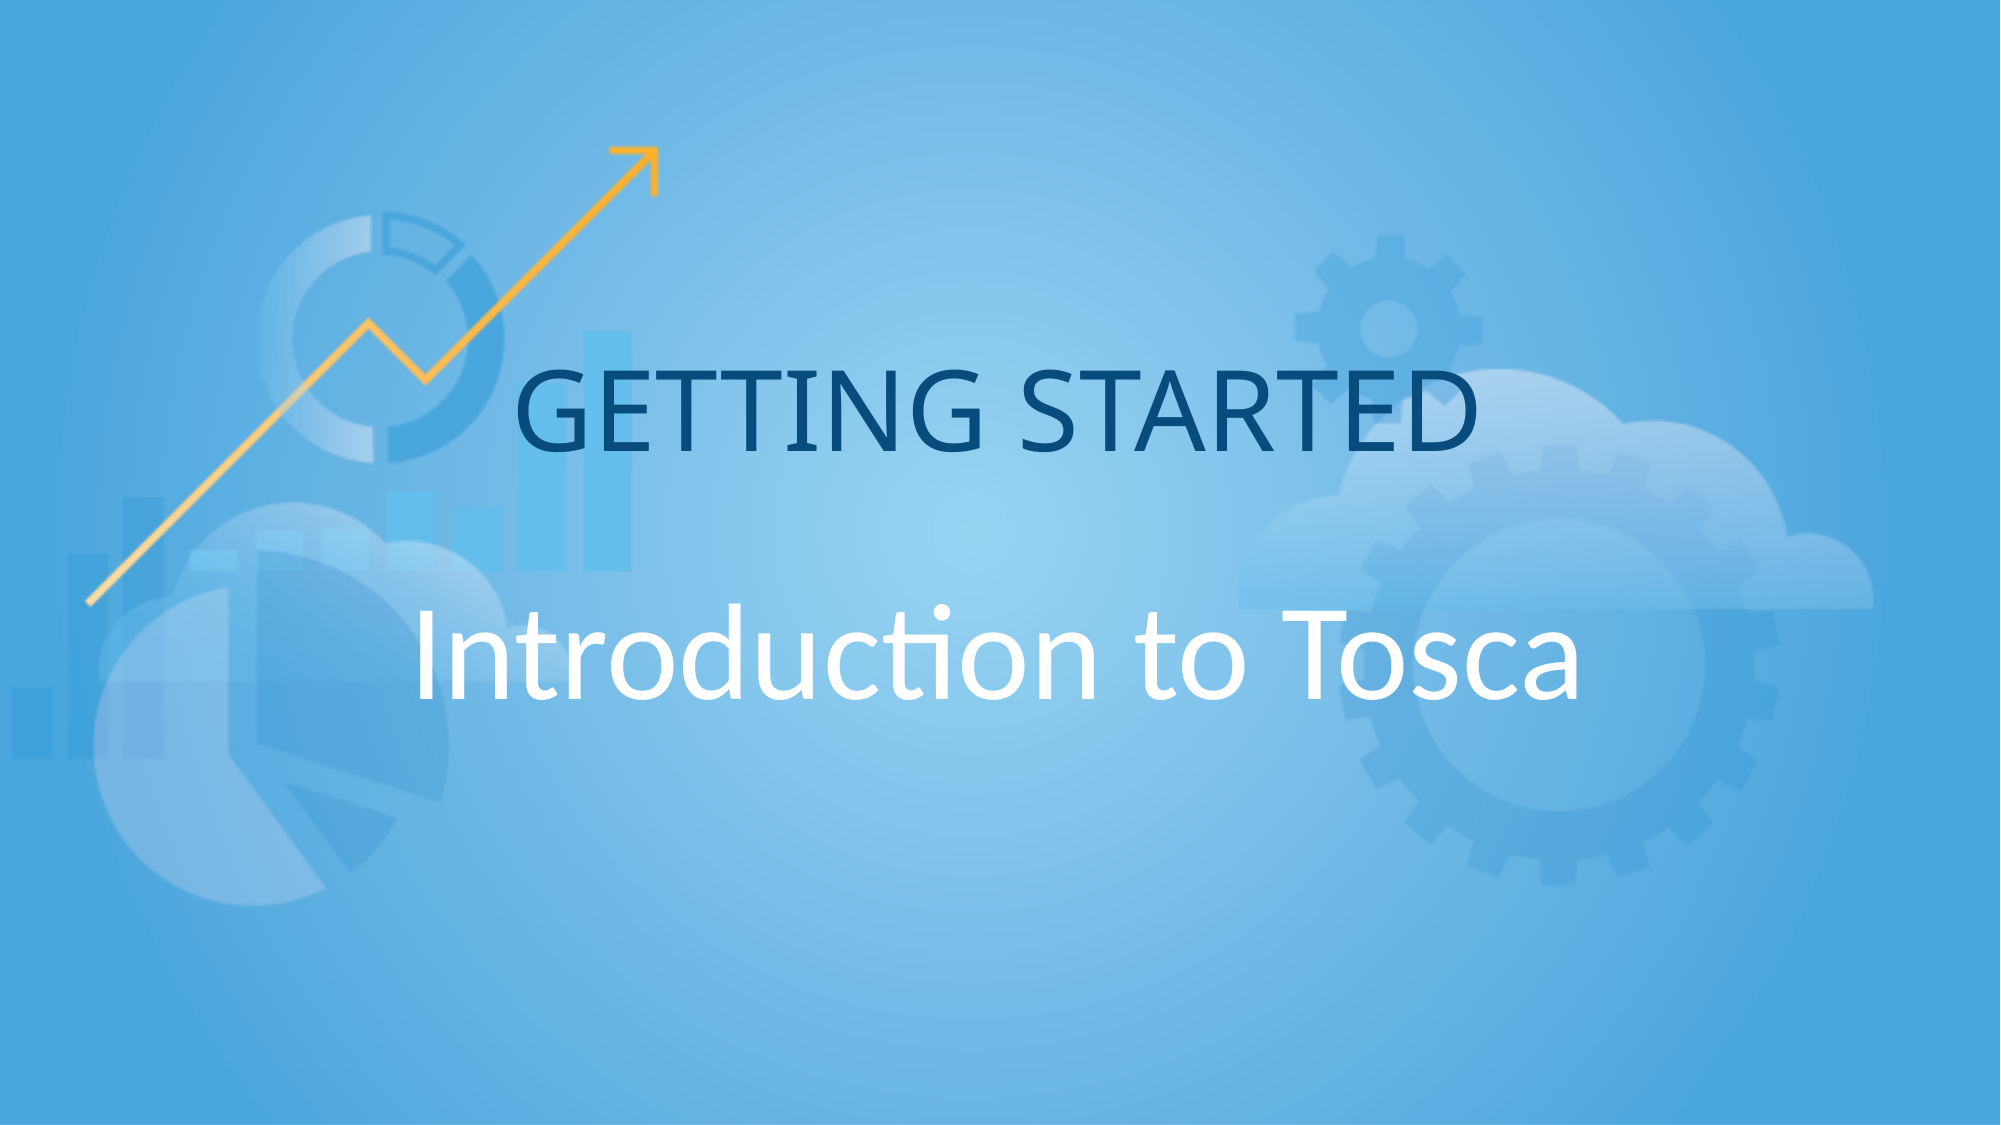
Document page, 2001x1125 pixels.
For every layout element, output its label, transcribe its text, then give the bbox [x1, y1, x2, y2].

list Introduction to Tosca [68, 573, 1928, 1014]
title GETTING STARTED [68, 306, 1928, 524]
picture [0, 0, 2000, 1125]
